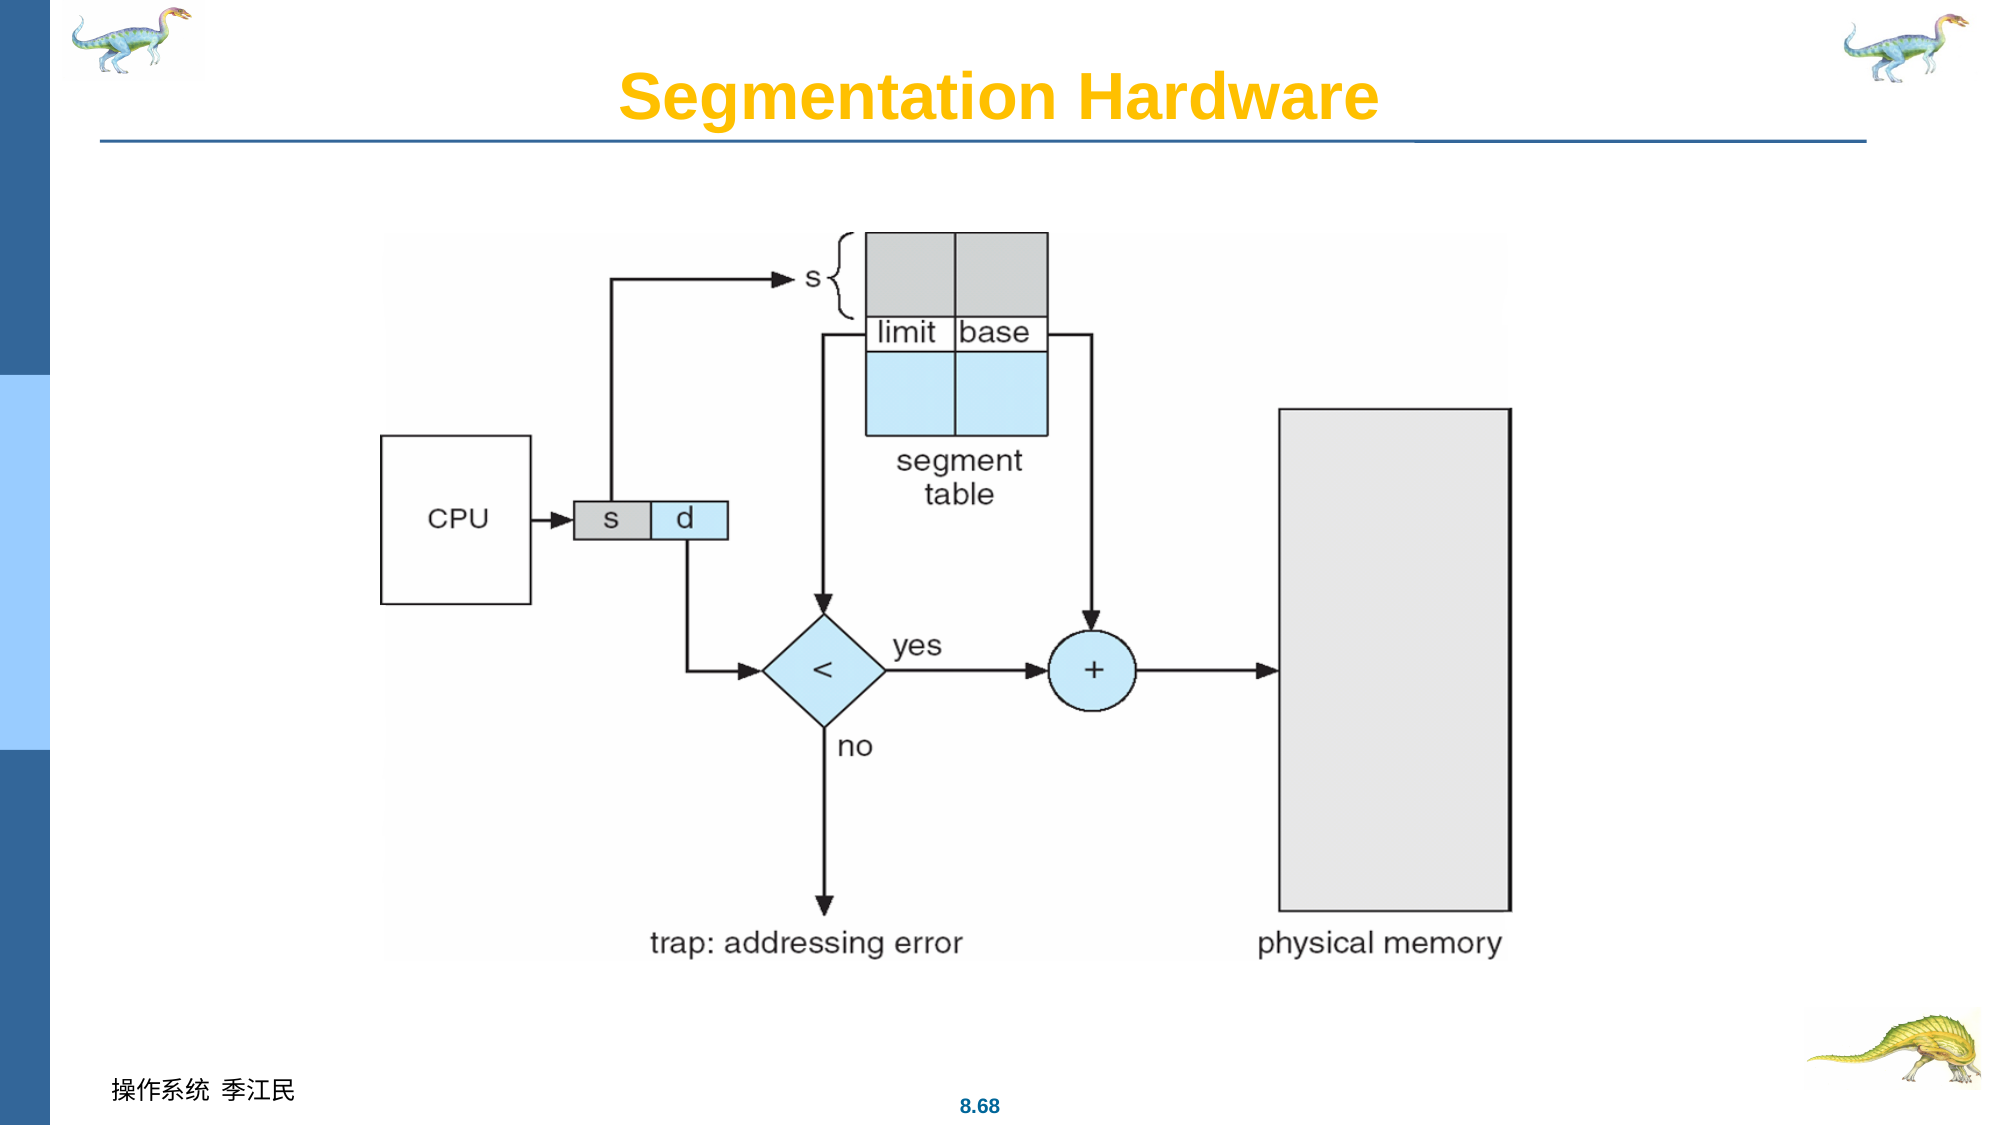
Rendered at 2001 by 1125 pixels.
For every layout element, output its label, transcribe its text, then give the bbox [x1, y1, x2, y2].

picture [1804, 1007, 1982, 1090]
picture [1837, 12, 1988, 94]
picture [380, 232, 1513, 963]
title Segmentation Hardware [99, 45, 1900, 141]
picture [62, 0, 205, 81]
